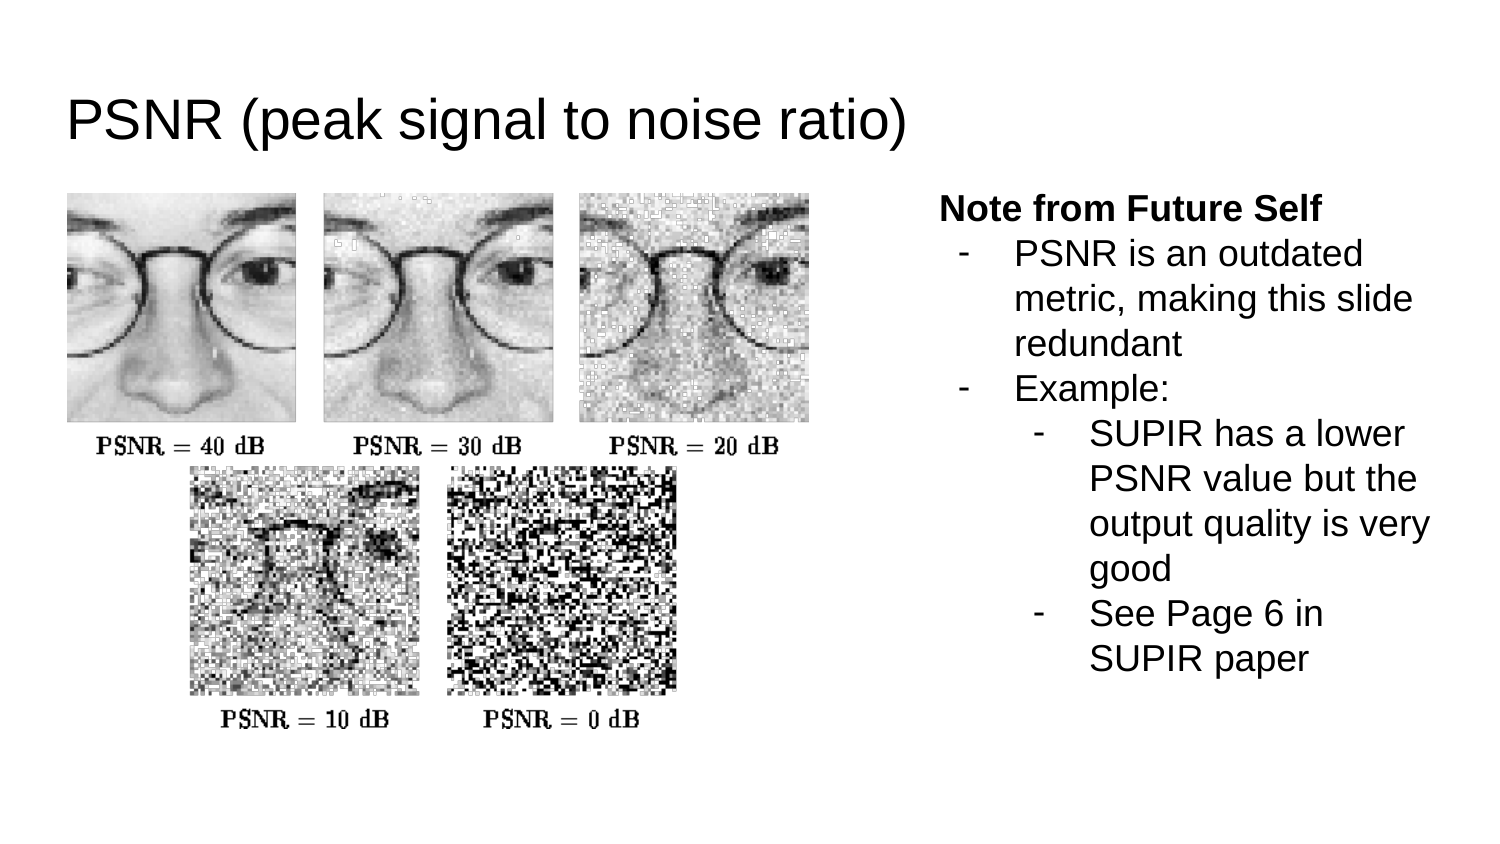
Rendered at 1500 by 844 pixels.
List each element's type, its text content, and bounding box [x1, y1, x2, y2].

text_box Note from Future Self PSNR is an outdated metric, making this slide redundant Example: SUPIR has a lower PSNR value but the output quality is very good See Page 6 in SUPIR paper [924, 168, 1462, 667]
picture [67, 193, 809, 730]
title PSNR (peak signal to noise ratio) [51, 72, 1449, 167]
